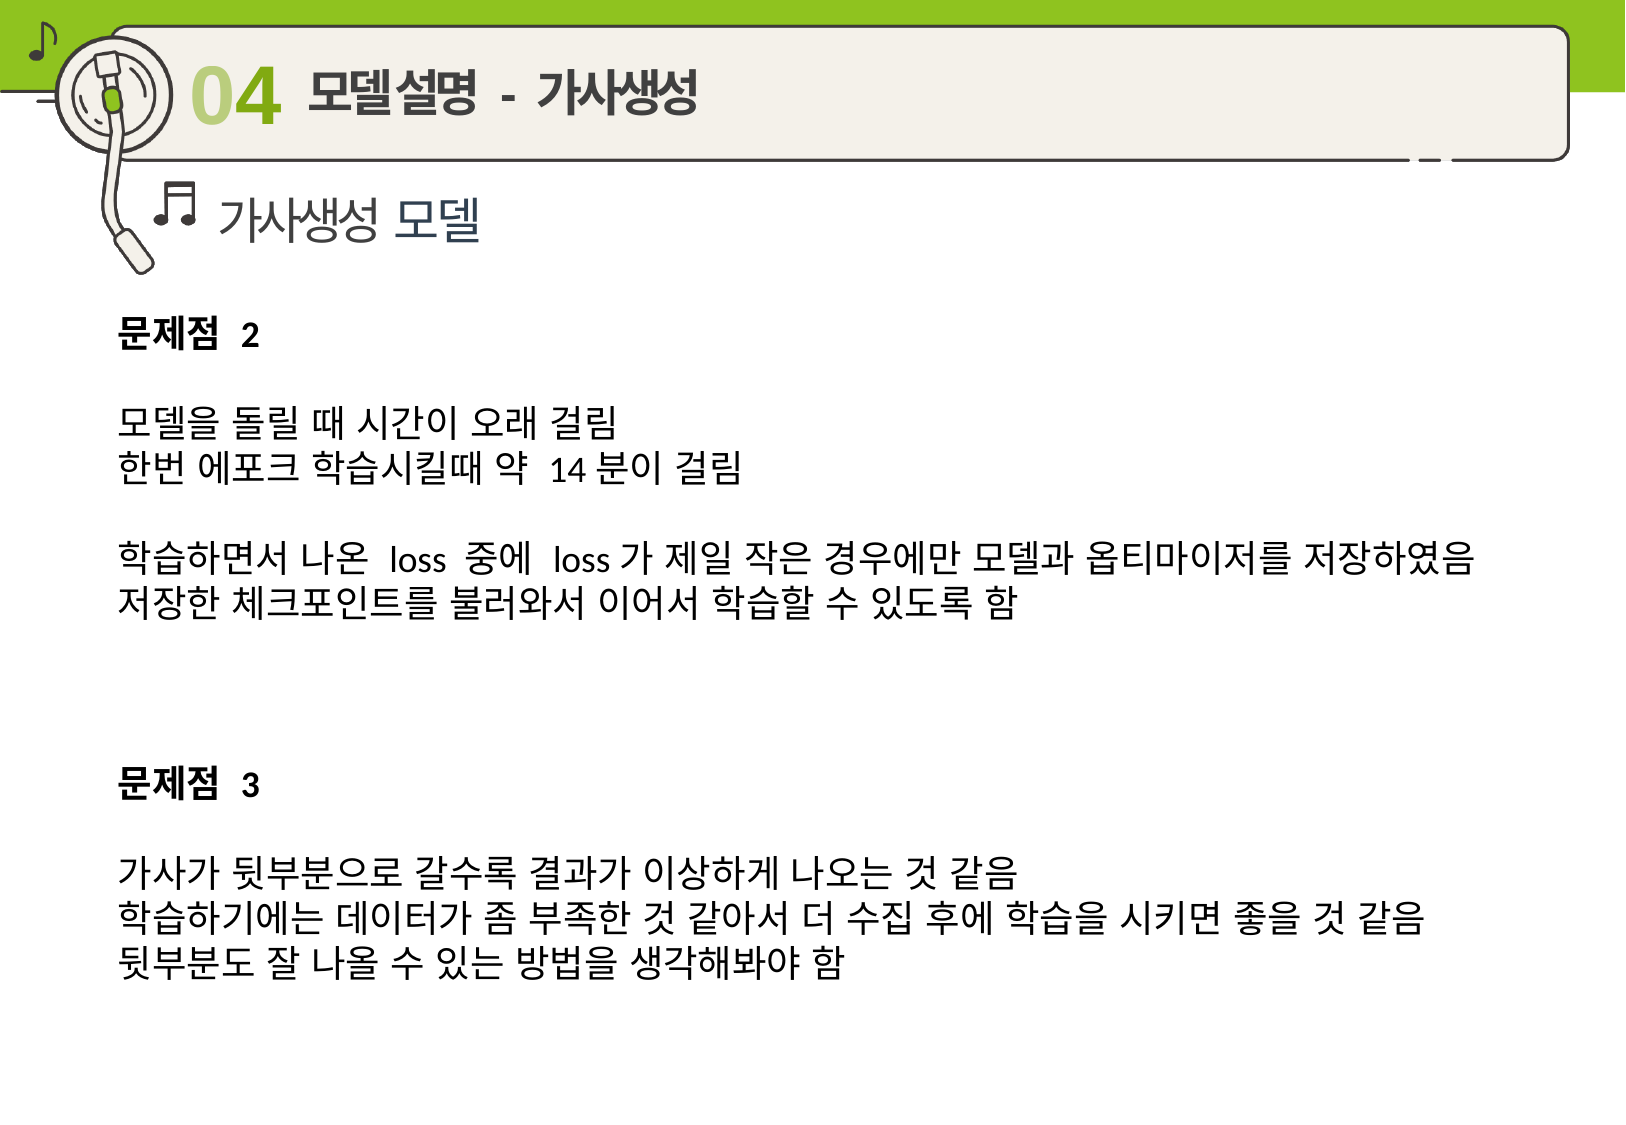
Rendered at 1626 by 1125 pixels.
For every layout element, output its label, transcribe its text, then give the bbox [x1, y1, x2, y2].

text_box 문제점 2 모델을 돌릴 때 시간이 오래 걸림 한번 에포크 학습시킬때 약 14분이 걸림 학습하면서 나온 loss 중에 loss가 제일 작은 경우에만 모델과 옵티마이저를 저장하였음 저장한 체크포인트를 불러와서 이어서 학습할 수 있도록 함 문제점 3 가사가 뒷부분으로 갈수록 결과가 이상하게 나오는 것 같음 학습하기에는 데이터가 좀 부족한 것 같아서 더 수집 후에 학습을 시키면 좋을 것 같음 뒷부분도 잘 나올 수 있는 방법을 생각해봐야 함 [103, 303, 1502, 1038]
text_box [0, 0, 1625, 93]
picture [0, 21, 1570, 275]
